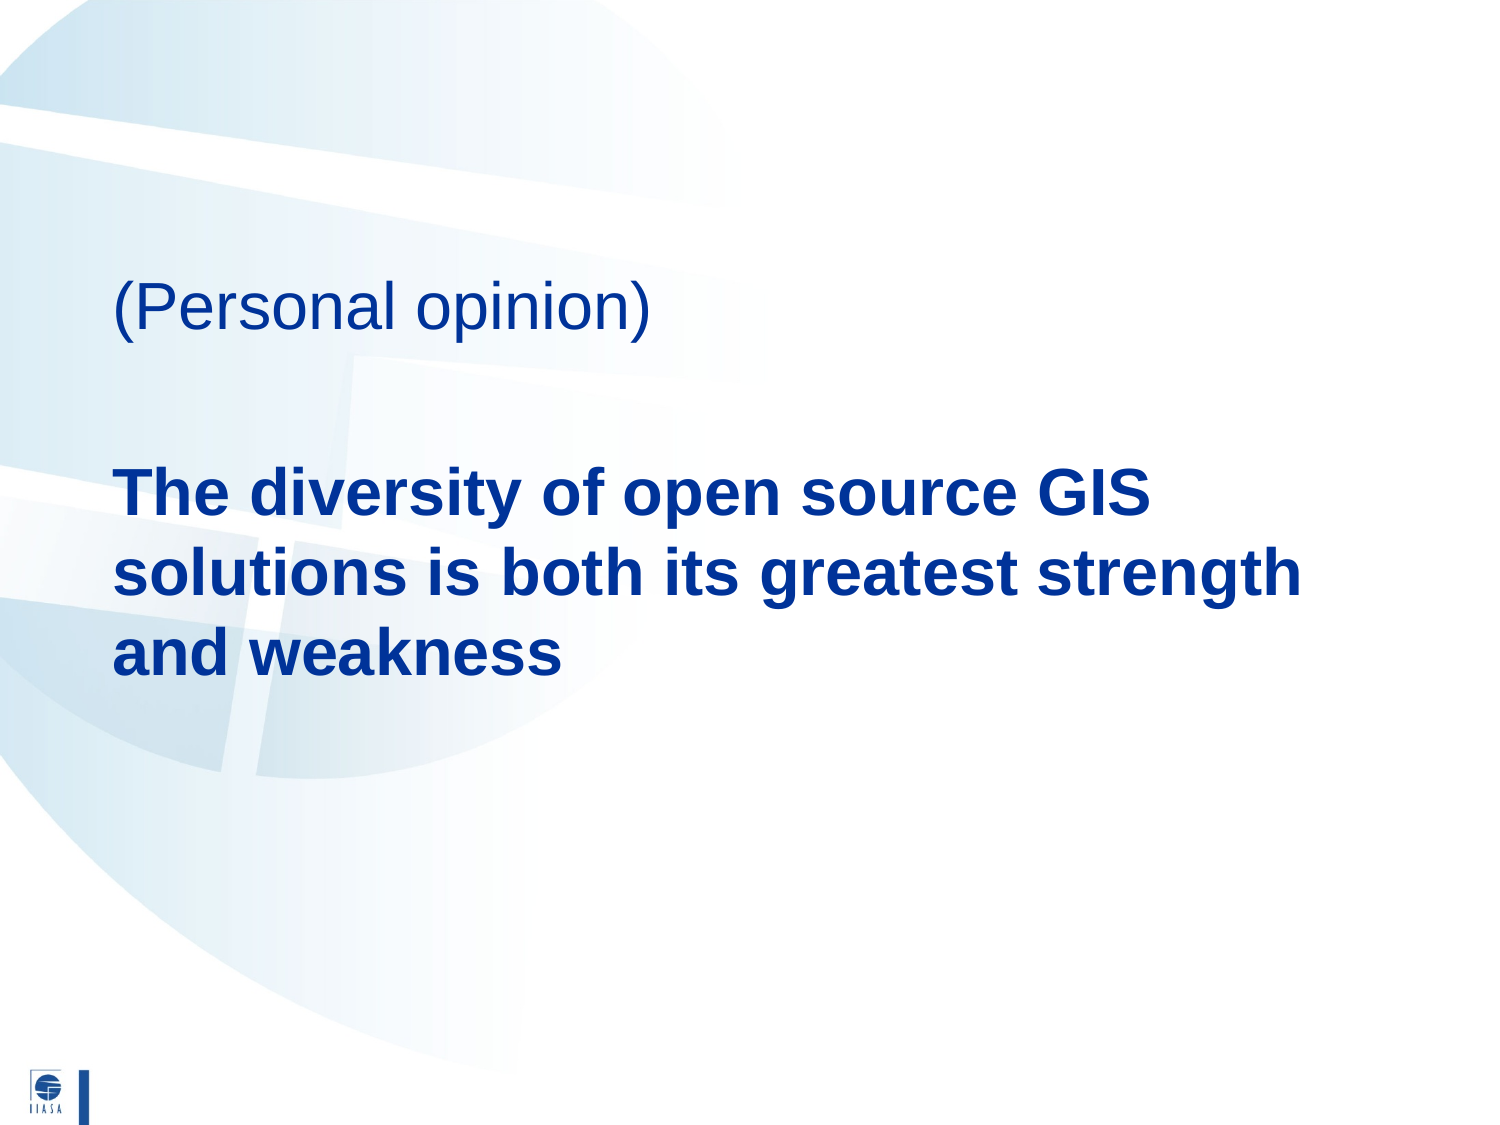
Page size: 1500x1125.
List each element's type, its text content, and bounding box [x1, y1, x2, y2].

list (Personal opinion) The diversity of open source GIS solutions is both its greatest strength and weakness [111, 262, 1425, 1006]
picture [0, 0, 1500, 1125]
